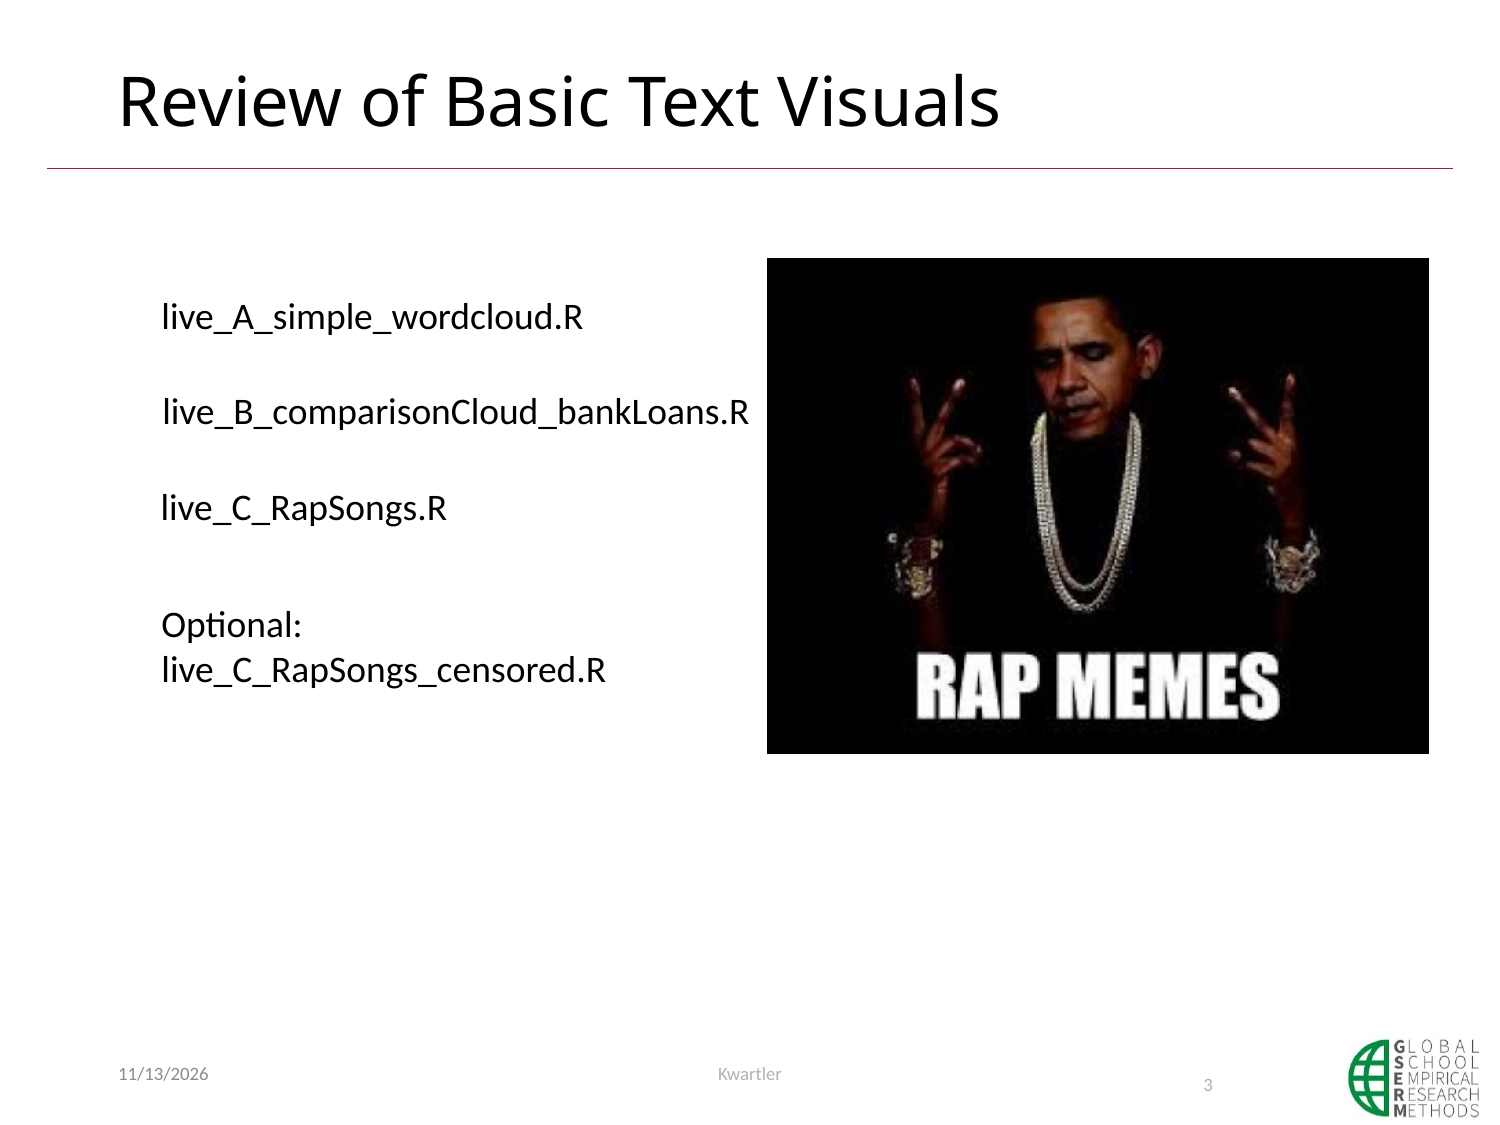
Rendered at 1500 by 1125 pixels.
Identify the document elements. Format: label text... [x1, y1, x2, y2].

slide_number 3 [1188, 1042, 1330, 1103]
text_box ﻿live_A_simple_wordcloud.R [146, 284, 599, 345]
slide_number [103, 1042, 441, 1103]
text_box ﻿live_C_RapSongs.R [145, 475, 463, 535]
picture [767, 258, 1429, 754]
text_box Optional:﻿ live_C_RapSongs_censored.R [146, 593, 622, 698]
picture [1342, 1031, 1500, 1120]
title Review of Basic Text Visuals [103, 59, 1397, 157]
footer Kwartler [496, 1042, 1004, 1103]
text_box ﻿live_B_comparisonCloud_bankLoans.R [147, 379, 765, 440]
